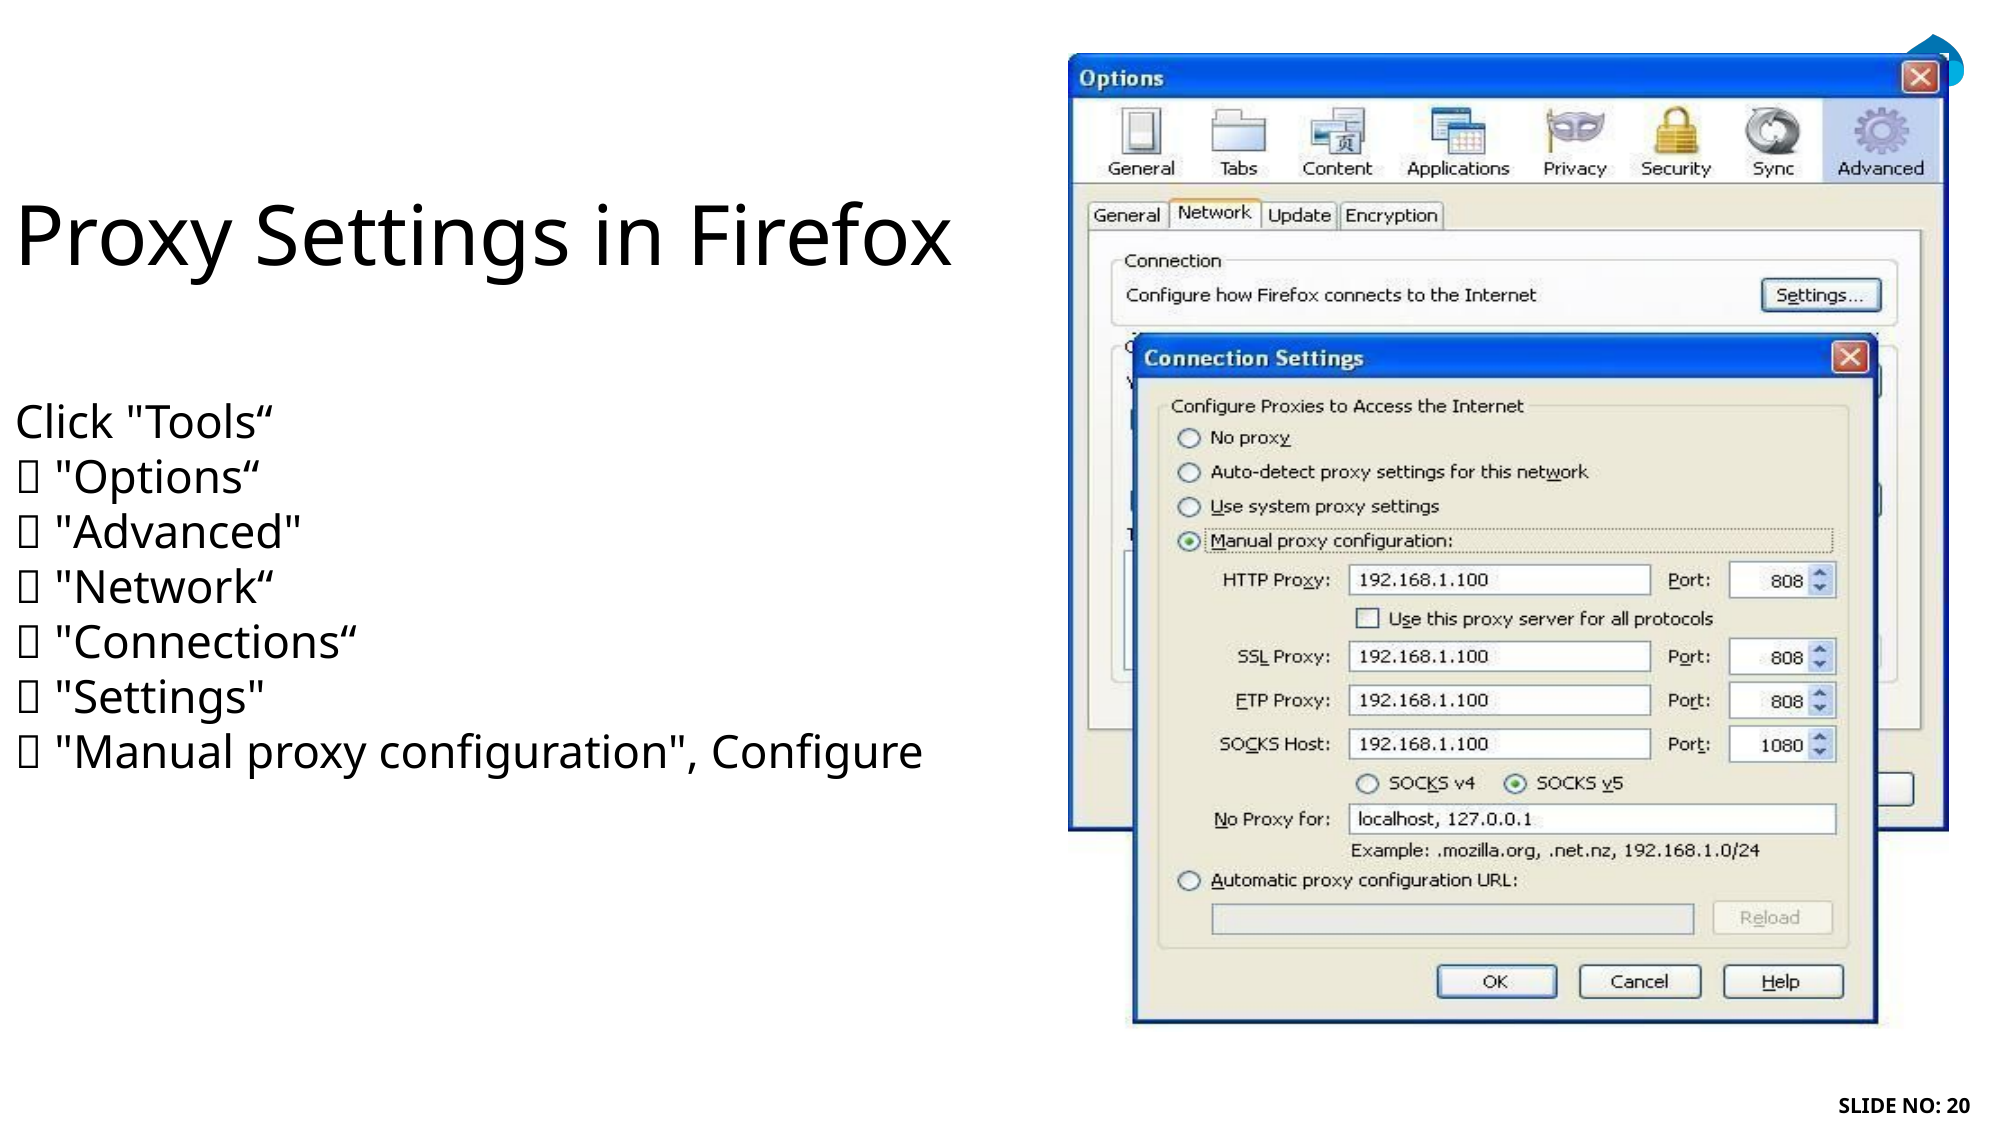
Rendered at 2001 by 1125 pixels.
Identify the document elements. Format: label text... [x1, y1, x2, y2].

text_box SLIDE NO: 20 [1838, 1096, 2000, 1125]
picture [1936, 34, 1964, 62]
picture [1068, 34, 1964, 1032]
text_box Proxy Settings in Firefox Click "Tools“  "Options“  "Advanced"  "Network“  "Connections“  "Settings"  "Manual proxy configuration", Configure [0, 175, 1000, 785]
